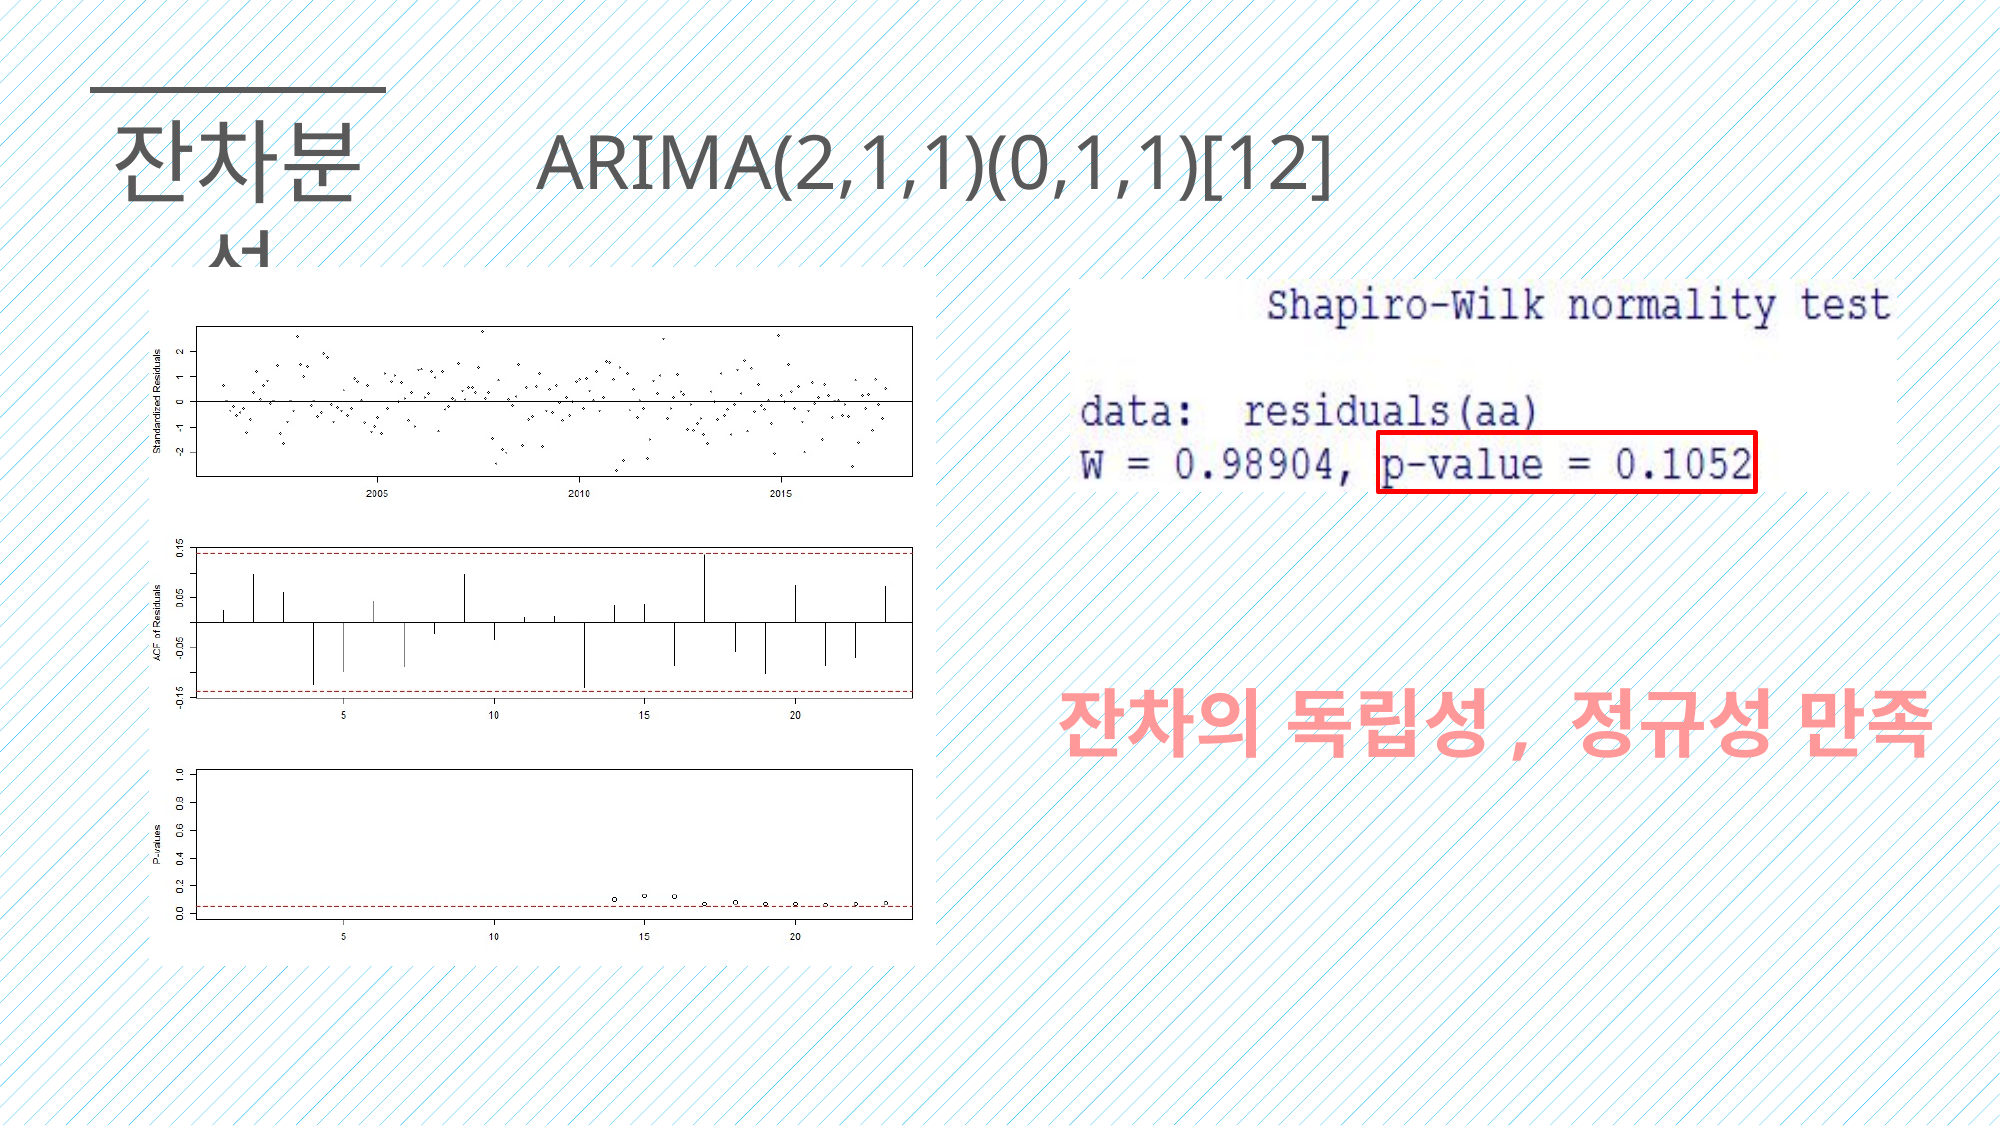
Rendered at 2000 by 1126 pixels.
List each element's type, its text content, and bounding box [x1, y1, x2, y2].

picture [484, 212, 541, 267]
picture [540, 0, 648, 107]
picture [791, 0, 899, 107]
picture [589, 212, 645, 267]
picture [1898, 403, 2000, 506]
picture [1550, 966, 1710, 1126]
picture [651, 966, 811, 1126]
picture [979, 0, 1087, 107]
picture [0, 498, 149, 648]
picture [1382, 966, 1543, 1126]
picture [351, 0, 439, 87]
picture [895, 0, 1004, 107]
picture [568, 212, 624, 267]
picture [1898, 508, 2000, 611]
picture [1272, 0, 1380, 107]
picture [1951, 654, 2000, 704]
picture [1898, 320, 2000, 423]
picture [1466, 966, 1626, 1126]
picture [525, 966, 686, 1126]
picture [986, 212, 1043, 267]
picture [1898, 194, 2000, 297]
picture [1215, 966, 1376, 1126]
picture [965, 212, 1022, 267]
picture [0, 435, 149, 585]
picture [1898, 550, 2000, 653]
picture [1989, 1114, 2000, 1126]
picture [422, 0, 523, 101]
picture [1481, 0, 1589, 107]
picture [1279, 212, 1335, 267]
picture [770, 0, 878, 107]
picture [0, 937, 149, 1087]
picture [163, 0, 251, 87]
picture [0, 456, 149, 606]
picture [1898, 341, 2000, 444]
picture [1696, 966, 1856, 1126]
picture [295, 966, 456, 1126]
picture [1863, 989, 2000, 1126]
picture [1424, 966, 1585, 1126]
picture [1738, 863, 2000, 1126]
picture [1397, 0, 1505, 107]
picture [0, 602, 149, 753]
picture [0, 770, 149, 920]
picture [1446, 212, 1502, 267]
picture [686, 0, 795, 107]
picture [1717, 966, 1877, 1126]
picture [1146, 0, 1254, 107]
picture [379, 966, 539, 1126]
picture [1153, 212, 1210, 267]
picture [713, 966, 874, 1126]
picture [1802, 69, 2000, 267]
picture [694, 212, 750, 267]
picture [1188, 0, 1296, 107]
picture [1905, 1031, 2000, 1126]
picture [1898, 801, 2000, 904]
picture [443, 212, 499, 267]
picture [309, 0, 397, 87]
picture [1507, 0, 1693, 187]
picture [818, 966, 978, 1126]
picture [435, 0, 544, 107]
picture [1898, 278, 2000, 381]
picture [1898, 529, 2000, 632]
picture [0, 895, 149, 1045]
picture [1300, 212, 1356, 267]
picture [644, 0, 753, 107]
picture [1951, 633, 2000, 683]
picture [69, 0, 167, 97]
picture [1383, 212, 1440, 267]
picture [100, 0, 188, 87]
picture [665, 0, 774, 107]
picture [672, 966, 832, 1126]
picture [464, 212, 520, 267]
picture [1898, 382, 2000, 485]
picture [330, 0, 418, 87]
picture [0, 707, 149, 857]
picture [1898, 445, 2000, 548]
picture [1529, 966, 1689, 1126]
picture [498, 0, 606, 107]
picture [610, 212, 666, 267]
picture [903, 212, 959, 267]
picture [1251, 0, 1359, 107]
picture [0, 812, 149, 962]
picture [1509, 0, 1777, 267]
picture [31, 0, 42, 11]
picture [0, 686, 149, 836]
picture [1299, 966, 1459, 1126]
text_box 잔차분석 [54, 97, 422, 332]
picture [1571, 966, 1731, 1126]
picture [1460, 0, 1568, 107]
picture [1898, 466, 2000, 569]
picture [1404, 212, 1461, 267]
picture [1487, 966, 1647, 1126]
picture [31, 0, 84, 53]
picture [31, 0, 63, 32]
picture [1780, 905, 2000, 1126]
picture [1090, 966, 1250, 1126]
picture [0, 728, 149, 878]
picture [0, 519, 149, 669]
picture [1821, 947, 2000, 1126]
picture [1112, 212, 1168, 267]
picture [1898, 487, 2000, 590]
picture [1133, 212, 1189, 267]
picture [1125, 0, 1234, 107]
picture [1898, 215, 2000, 318]
picture [246, 0, 335, 87]
picture [1257, 966, 1417, 1126]
picture [128, 966, 289, 1126]
picture [881, 966, 1041, 1126]
picture [1591, 966, 1752, 1126]
picture [1633, 966, 1794, 1126]
picture [1342, 212, 1398, 267]
picture [1173, 966, 1334, 1126]
picture [1341, 966, 1501, 1126]
picture [1425, 212, 1482, 267]
picture [1042, 0, 1150, 107]
picture [776, 966, 937, 1126]
picture [267, 0, 355, 87]
picture [1718, 0, 1986, 267]
picture [205, 0, 293, 87]
picture [1258, 212, 1314, 267]
picture [1507, 0, 1631, 124]
picture [1293, 0, 1401, 107]
picture [1355, 0, 1463, 107]
picture [1697, 0, 1965, 267]
picture [1083, 0, 1192, 107]
picture [630, 966, 790, 1126]
picture [372, 0, 460, 87]
picture [861, 212, 917, 267]
picture [0, 175, 54, 230]
picture [902, 966, 1062, 1126]
picture [316, 966, 477, 1126]
picture [0, 332, 65, 397]
picture [0, 958, 149, 1108]
picture [0, 238, 54, 293]
picture [0, 133, 54, 188]
picture [0, 332, 86, 418]
picture [1111, 966, 1271, 1126]
picture [1613, 0, 1882, 267]
picture [1363, 212, 1419, 267]
picture [964, 966, 1125, 1126]
picture [777, 212, 833, 267]
picture [1898, 299, 2000, 402]
text_box [0, 0, 31, 76]
picture [707, 0, 815, 107]
picture [0, 540, 149, 690]
picture [1951, 675, 2000, 725]
picture [582, 0, 690, 107]
picture [212, 966, 372, 1126]
picture [1951, 696, 2000, 746]
picture [0, 874, 149, 1024]
picture [86, 966, 247, 1126]
picture [519, 0, 627, 107]
picture [274, 966, 435, 1126]
picture [1321, 212, 1377, 267]
picture [1739, 6, 2000, 267]
picture [422, 212, 478, 267]
picture [421, 966, 581, 1126]
picture [1334, 0, 1443, 107]
picture [0, 832, 149, 983]
picture [44, 966, 205, 1126]
picture [1898, 774, 1923, 799]
picture [1194, 966, 1355, 1126]
picture [1612, 966, 1773, 1126]
picture [0, 196, 54, 251]
picture [149, 966, 309, 1126]
picture [0, 154, 54, 209]
picture [1902, 571, 2000, 668]
picture [1898, 236, 2000, 339]
picture [1488, 0, 1756, 267]
picture [1898, 774, 1944, 820]
picture [1236, 966, 1396, 1126]
picture [358, 966, 518, 1126]
picture [1898, 780, 2000, 883]
picture [1592, 0, 1861, 267]
picture [1313, 0, 1422, 107]
picture [0, 414, 149, 565]
picture [1070, 212, 1126, 267]
picture [1007, 212, 1063, 267]
picture [673, 212, 729, 267]
picture [860, 966, 1020, 1126]
picture [922, 966, 1083, 1126]
picture [1572, 0, 1840, 267]
text_box ARIMA(2,1,1)(0,1,1)[12] [365, 107, 1507, 212]
picture [1502, 0, 1610, 107]
picture [1864, 132, 2000, 267]
picture [1968, 1093, 2000, 1126]
picture [840, 212, 896, 267]
picture [1781, 48, 2000, 267]
picture [0, 0, 146, 146]
picture [1885, 152, 2000, 267]
picture [1028, 212, 1084, 267]
picture [31, 0, 105, 74]
picture [1216, 212, 1272, 267]
picture [1049, 212, 1105, 267]
picture [0, 279, 54, 335]
picture [1507, 0, 1652, 145]
picture [1551, 0, 1819, 267]
picture [603, 0, 711, 107]
picture [0, 352, 149, 502]
picture [728, 0, 836, 107]
picture [1655, 0, 1923, 267]
picture [526, 212, 583, 267]
picture [1507, 0, 1673, 166]
picture [819, 212, 875, 267]
picture [734, 966, 895, 1126]
picture [923, 212, 980, 267]
picture [547, 212, 603, 267]
picture [1167, 0, 1275, 107]
picture [0, 749, 149, 899]
picture [0, 623, 149, 774]
picture [191, 966, 351, 1126]
picture [1926, 1051, 2000, 1126]
picture [1508, 966, 1668, 1126]
picture [624, 0, 732, 107]
picture [937, 0, 1045, 107]
picture [442, 966, 602, 1126]
picture [1884, 1010, 2000, 1126]
picture [504, 966, 665, 1126]
picture [0, 76, 8, 84]
picture [288, 0, 376, 87]
picture [1530, 0, 1798, 267]
picture [1951, 717, 2000, 767]
picture [0, 791, 149, 941]
picture [1278, 966, 1438, 1126]
text_box 잔차의 독립성, 정규성 만족 [1905, 668, 1951, 774]
picture [561, 0, 669, 107]
picture [0, 332, 107, 439]
picture [1418, 0, 1526, 107]
picture [0, 332, 149, 481]
picture [839, 966, 999, 1126]
picture [463, 966, 623, 1126]
picture [0, 561, 149, 711]
picture [142, 0, 230, 87]
picture [1006, 966, 1167, 1126]
picture [1000, 0, 1108, 107]
picture [1467, 0, 1735, 267]
picture [400, 966, 560, 1126]
picture [0, 644, 149, 795]
picture [1209, 0, 1317, 107]
picture [1944, 612, 2000, 668]
picture [854, 0, 962, 107]
picture [456, 0, 565, 107]
picture [692, 966, 853, 1126]
picture [1634, 0, 1903, 267]
picture [1898, 842, 2000, 945]
picture [1898, 362, 2000, 464]
picture [1947, 1072, 2000, 1126]
picture [505, 212, 562, 267]
picture [833, 0, 941, 107]
picture [631, 212, 687, 267]
picture [874, 0, 983, 107]
picture [1069, 966, 1229, 1126]
picture [1048, 966, 1208, 1126]
picture [0, 477, 149, 627]
picture [609, 966, 769, 1126]
picture [1898, 759, 2000, 862]
picture [1898, 424, 2000, 527]
picture [1507, 0, 1714, 207]
picture [1376, 0, 1484, 107]
picture [1923, 592, 2000, 668]
picture [652, 212, 708, 267]
picture [1439, 0, 1547, 107]
picture [1361, 966, 1522, 1126]
picture [65, 966, 226, 1126]
picture [1760, 27, 2000, 267]
picture [3, 966, 163, 1126]
picture [170, 966, 330, 1126]
picture [0, 582, 149, 732]
picture [1898, 738, 2000, 841]
picture [735, 212, 792, 267]
picture [1132, 966, 1292, 1126]
picture [943, 966, 1104, 1126]
picture [422, 212, 436, 226]
picture [916, 0, 1024, 107]
picture [1230, 0, 1338, 107]
picture [812, 0, 920, 107]
picture [1898, 821, 2000, 924]
picture [749, 0, 857, 107]
picture [0, 393, 149, 544]
picture [1675, 966, 1836, 1126]
picture [477, 0, 585, 107]
picture [1759, 884, 2000, 1126]
picture [0, 217, 54, 272]
picture [1027, 966, 1187, 1126]
picture [1195, 212, 1252, 267]
picture [0, 853, 149, 1004]
picture [107, 966, 268, 1126]
picture [546, 966, 707, 1126]
picture [588, 966, 748, 1126]
picture [121, 0, 209, 87]
picture [797, 966, 957, 1126]
picture [1320, 966, 1480, 1126]
picture [958, 0, 1066, 107]
picture [1091, 212, 1147, 267]
picture [0, 321, 54, 376]
picture [756, 212, 813, 267]
picture [1445, 966, 1606, 1126]
picture [1800, 926, 2000, 1126]
picture [0, 300, 54, 355]
picture [225, 0, 314, 87]
picture [337, 966, 498, 1126]
picture [944, 212, 1001, 267]
picture [0, 373, 149, 523]
picture [404, 0, 502, 97]
picture [1822, 90, 2000, 267]
picture [184, 0, 272, 87]
picture [882, 212, 938, 267]
picture [233, 966, 393, 1126]
picture [1403, 966, 1564, 1126]
picture [0, 0, 126, 126]
picture [1898, 257, 2000, 360]
picture [714, 212, 771, 267]
picture [1152, 966, 1313, 1126]
picture [1174, 212, 1231, 267]
picture [0, 258, 54, 314]
picture [24, 966, 184, 1126]
picture [0, 332, 128, 460]
picture [422, 212, 457, 247]
picture [1676, 0, 1944, 267]
picture [1021, 0, 1129, 107]
picture [755, 966, 916, 1126]
picture [0, 916, 149, 1066]
picture [0, 665, 149, 815]
picture [383, 0, 481, 97]
picture [0, 112, 54, 167]
picture [483, 966, 644, 1126]
picture [1104, 0, 1213, 107]
picture [1237, 212, 1293, 267]
picture [1654, 966, 1815, 1126]
picture [567, 966, 728, 1126]
picture [798, 212, 854, 267]
picture [1898, 173, 2000, 276]
picture [1843, 111, 2000, 267]
picture [1842, 968, 2000, 1126]
picture [1063, 0, 1171, 107]
picture [985, 966, 1146, 1126]
picture [0, 76, 29, 105]
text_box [149, 267, 1898, 966]
picture [253, 966, 414, 1126]
